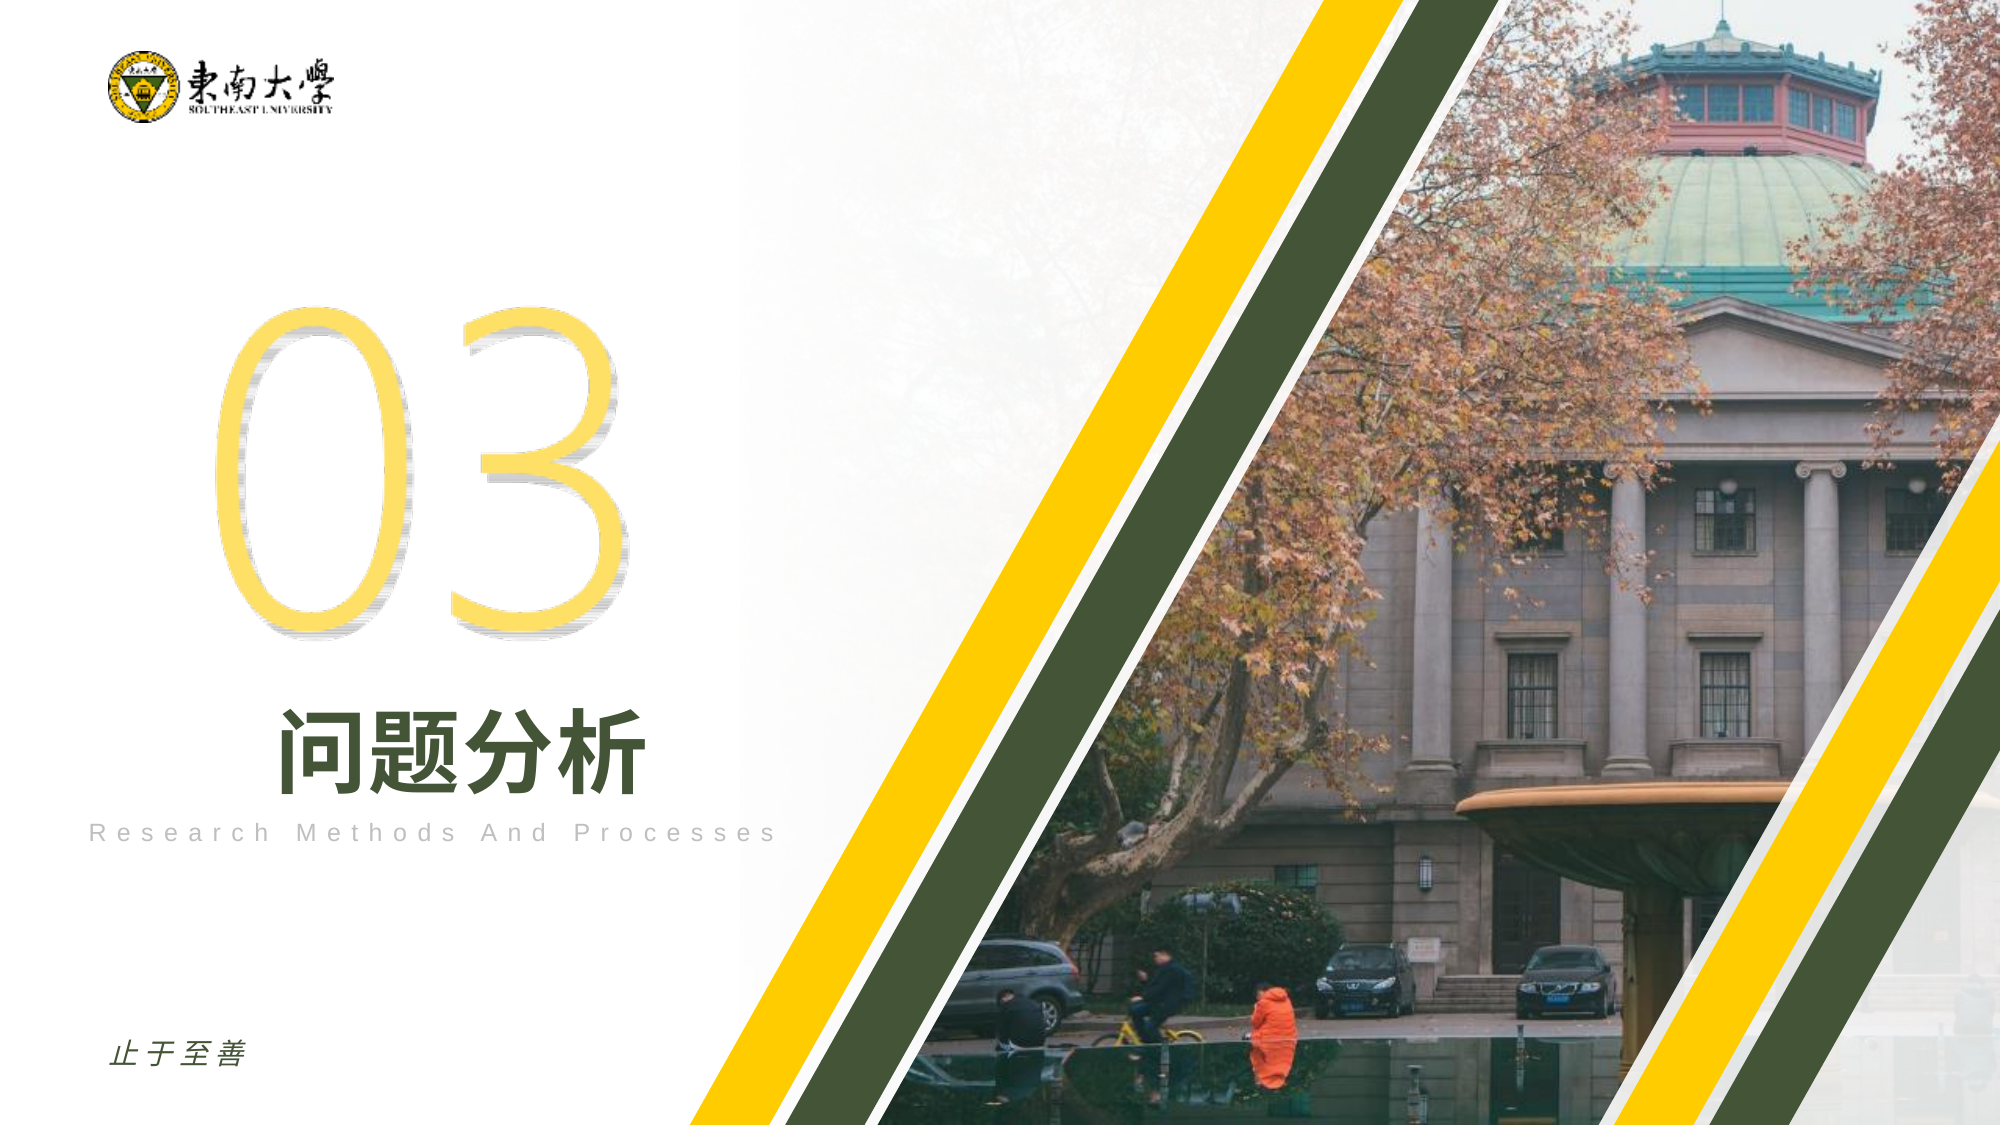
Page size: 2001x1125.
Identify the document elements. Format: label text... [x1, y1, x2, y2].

picture [877, 0, 2000, 1125]
list Research Methods And Processes [0, 796, 881, 867]
picture [182, 220, 672, 747]
list 问题分析 [28, 687, 910, 807]
slide_number 止于至善 [108, 1022, 657, 1083]
picture [108, 51, 334, 123]
